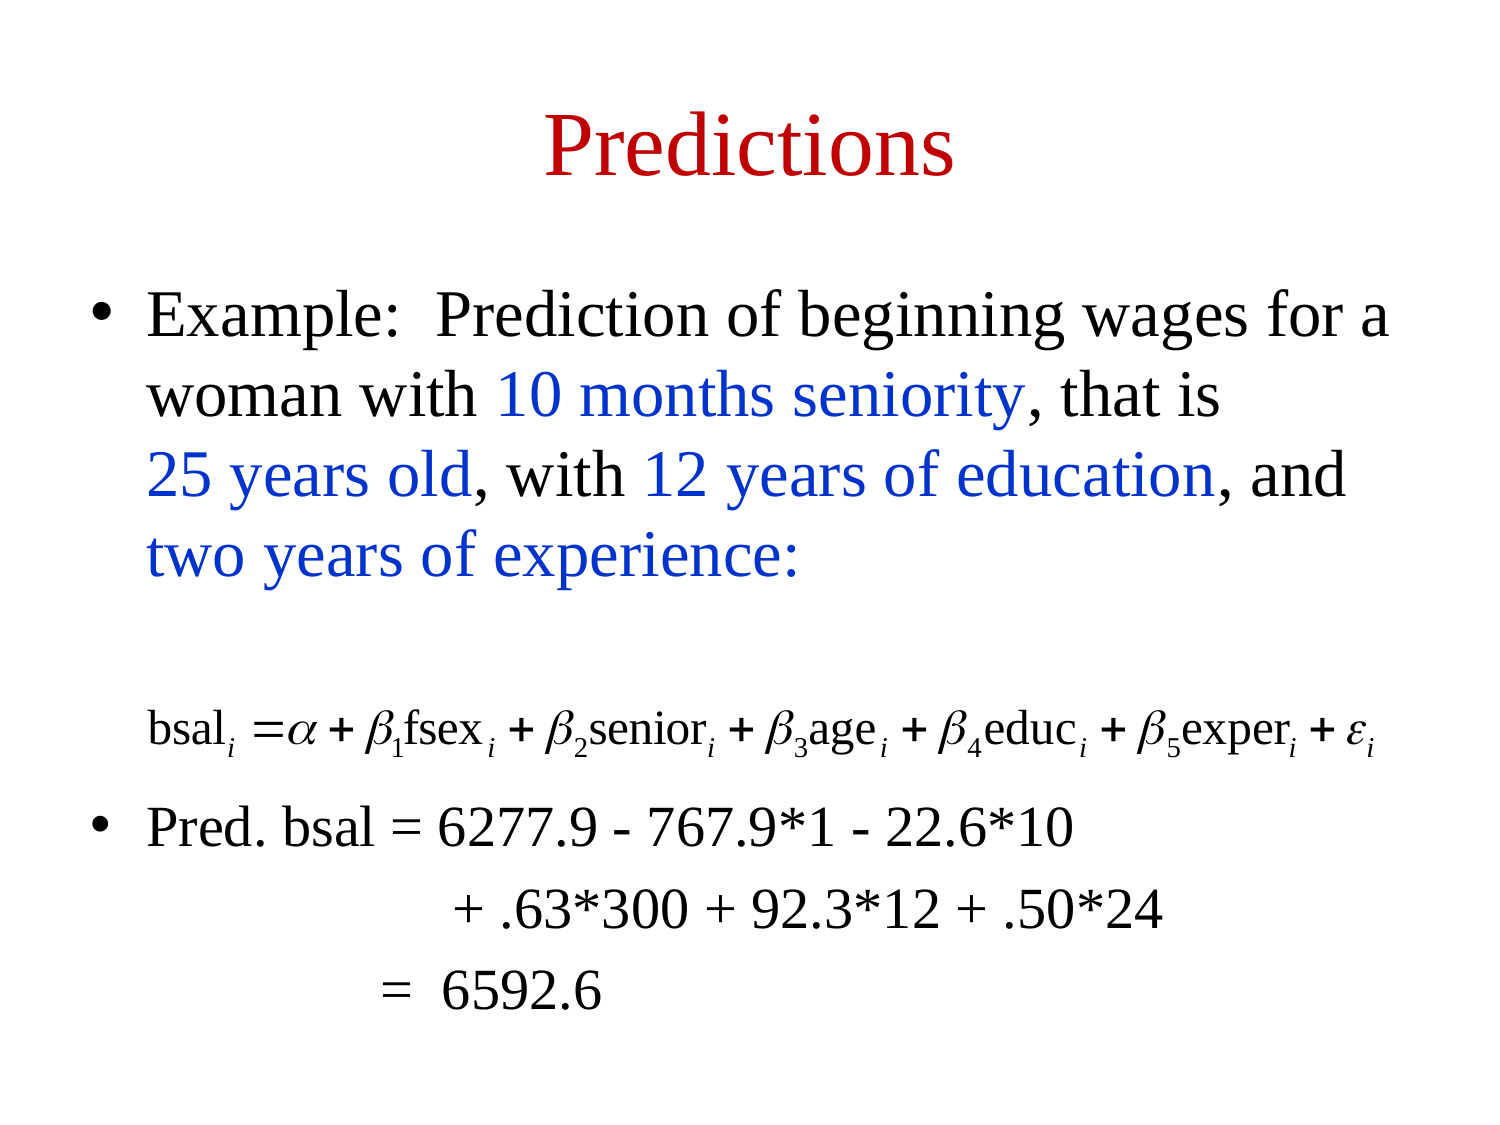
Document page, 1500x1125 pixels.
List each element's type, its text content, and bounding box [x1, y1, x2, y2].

list Example: Prediction of beginning wages for a woman with 10 months seniority, that is 25 years old, with 12 years of education, and two years of experience: Pred. bsal = 6277.9 - 767.9*1 - 22.6*10 + .63*300 + 92.3*12 + .50*24 = 6592.6 [75, 262, 1425, 1005]
title Predictions [75, 45, 1425, 233]
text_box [141, 703, 1380, 762]
